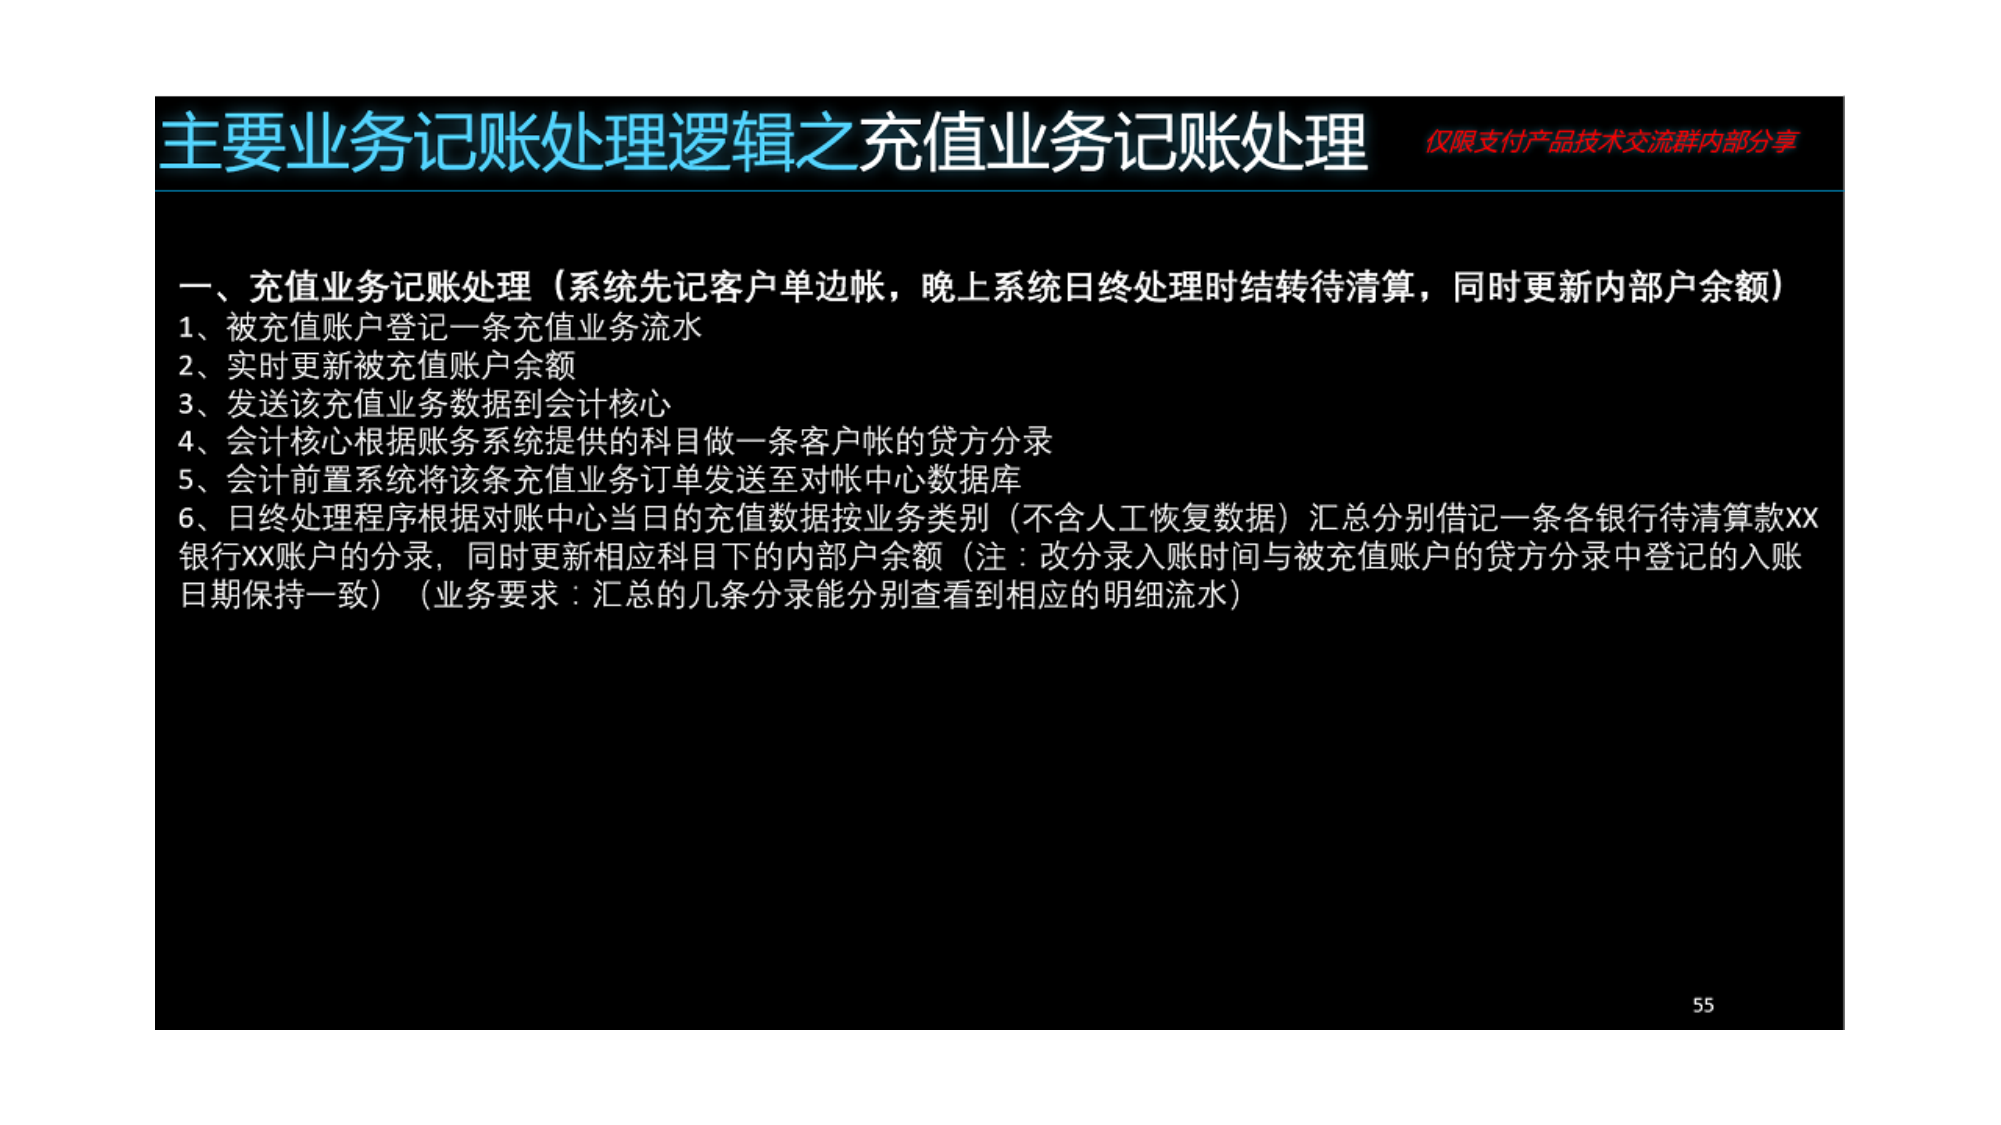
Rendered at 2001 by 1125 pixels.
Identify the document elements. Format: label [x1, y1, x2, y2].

picture [155, 95, 1845, 1030]
